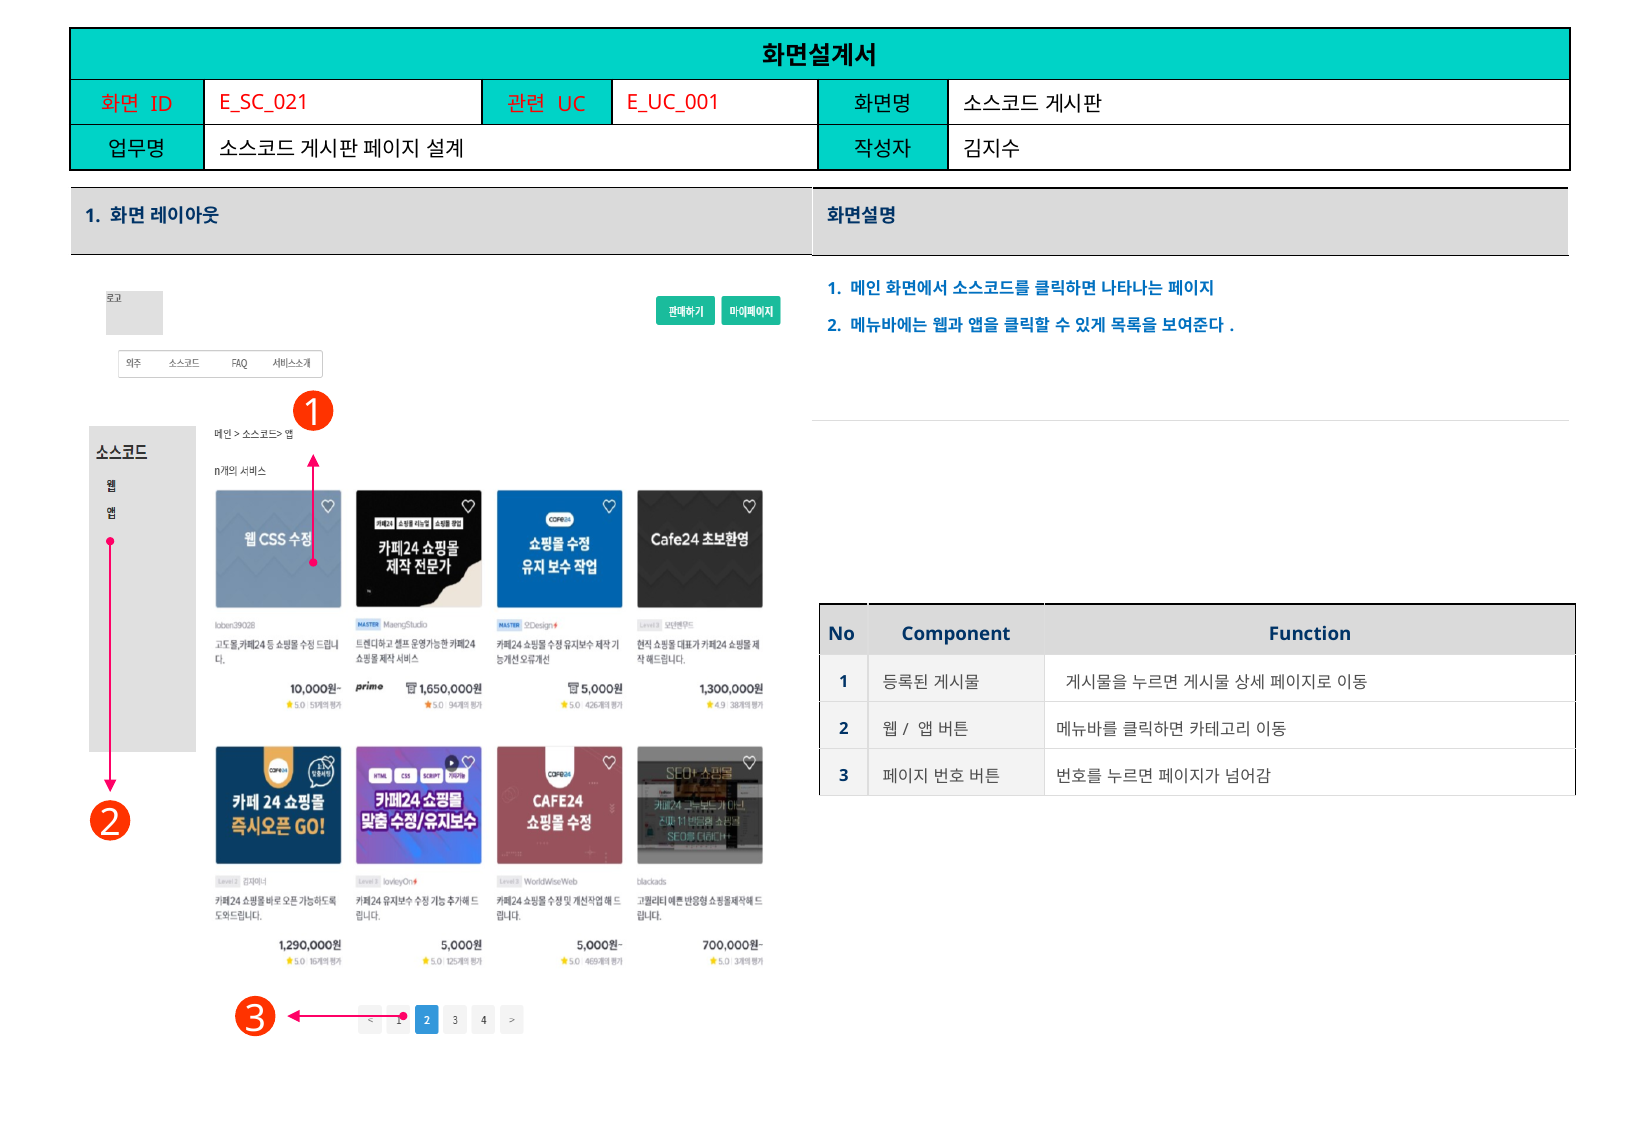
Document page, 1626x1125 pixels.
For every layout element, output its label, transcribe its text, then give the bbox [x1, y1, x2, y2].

table_header 화면설명 [813, 189, 1568, 255]
table_cell 메뉴바를 클릭하면 카테고리 이동 [1045, 702, 1575, 748]
table_cell E_SC_021 [205, 80, 481, 124]
table_cell 1. 메인 화면에서 소스코드를 클릭하면 나타나는 페이지 2. 메뉴바에는 웹과 앱을 클릭할 수 있게 목록을 보여준다. [813, 256, 1568, 420]
table_cell 소스코드 게시판 [949, 80, 1569, 124]
table_cell 소스코드 게시판 페이지 설계 [205, 125, 817, 169]
table_cell 게시물을 누르면 게시물 상세 페이지로 이동 [1045, 655, 1575, 701]
table_cell 화면명 [819, 80, 947, 124]
picture [88, 282, 789, 1055]
table_cell 페이지 번호 버튼 [869, 749, 1044, 795]
table_cell 1 [820, 655, 867, 701]
table_cell 관련 UC [483, 80, 611, 124]
table_cell 2 [820, 702, 867, 748]
table_header No [820, 605, 867, 654]
table_cell 김지수 [949, 125, 1569, 169]
table_header Function [1045, 605, 1575, 654]
table_header Component [869, 605, 1044, 654]
table_cell 웹/ 앱 버튼 [869, 702, 1044, 748]
table_header 화면설계서 [71, 29, 1569, 79]
table_cell 작성자 [819, 125, 947, 169]
table_cell 번호를 누르면 페이지가 넘어감 [1045, 749, 1575, 795]
table_cell 3 [820, 749, 867, 795]
table_cell E_UC_001 [613, 80, 817, 124]
table_cell 등록된 게시물 [869, 655, 1044, 701]
table_cell 업무명 [71, 125, 203, 169]
table_header 1. 화면 레이아웃 [71, 188, 812, 254]
table_cell 화면 ID [71, 80, 203, 124]
